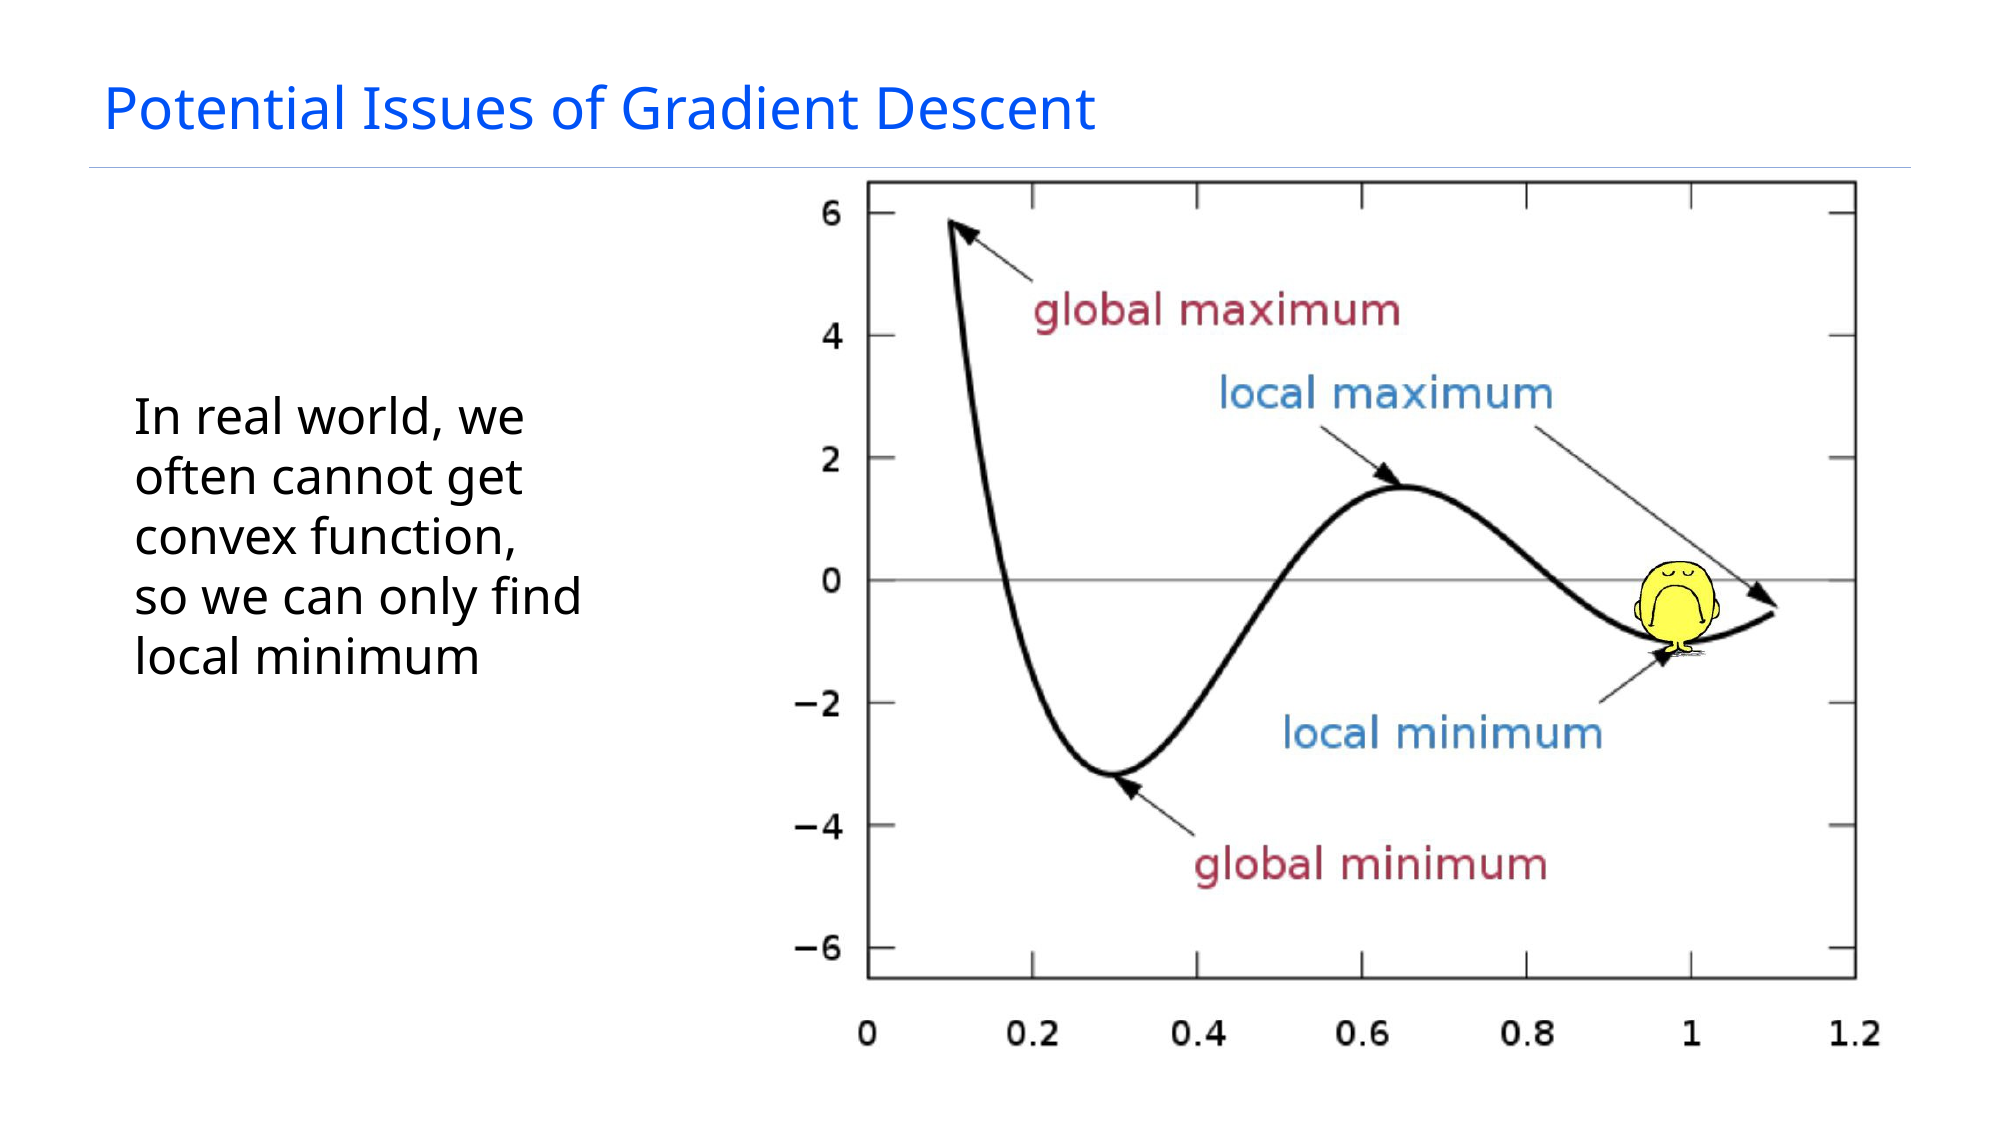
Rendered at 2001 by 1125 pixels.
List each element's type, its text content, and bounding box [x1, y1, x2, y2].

title Potential Issues of Gradient Descent [88, 45, 1882, 151]
picture [789, 173, 1883, 1049]
text_box In real world, we often cannot get convex function, so we can only find local minimum [117, 377, 692, 692]
